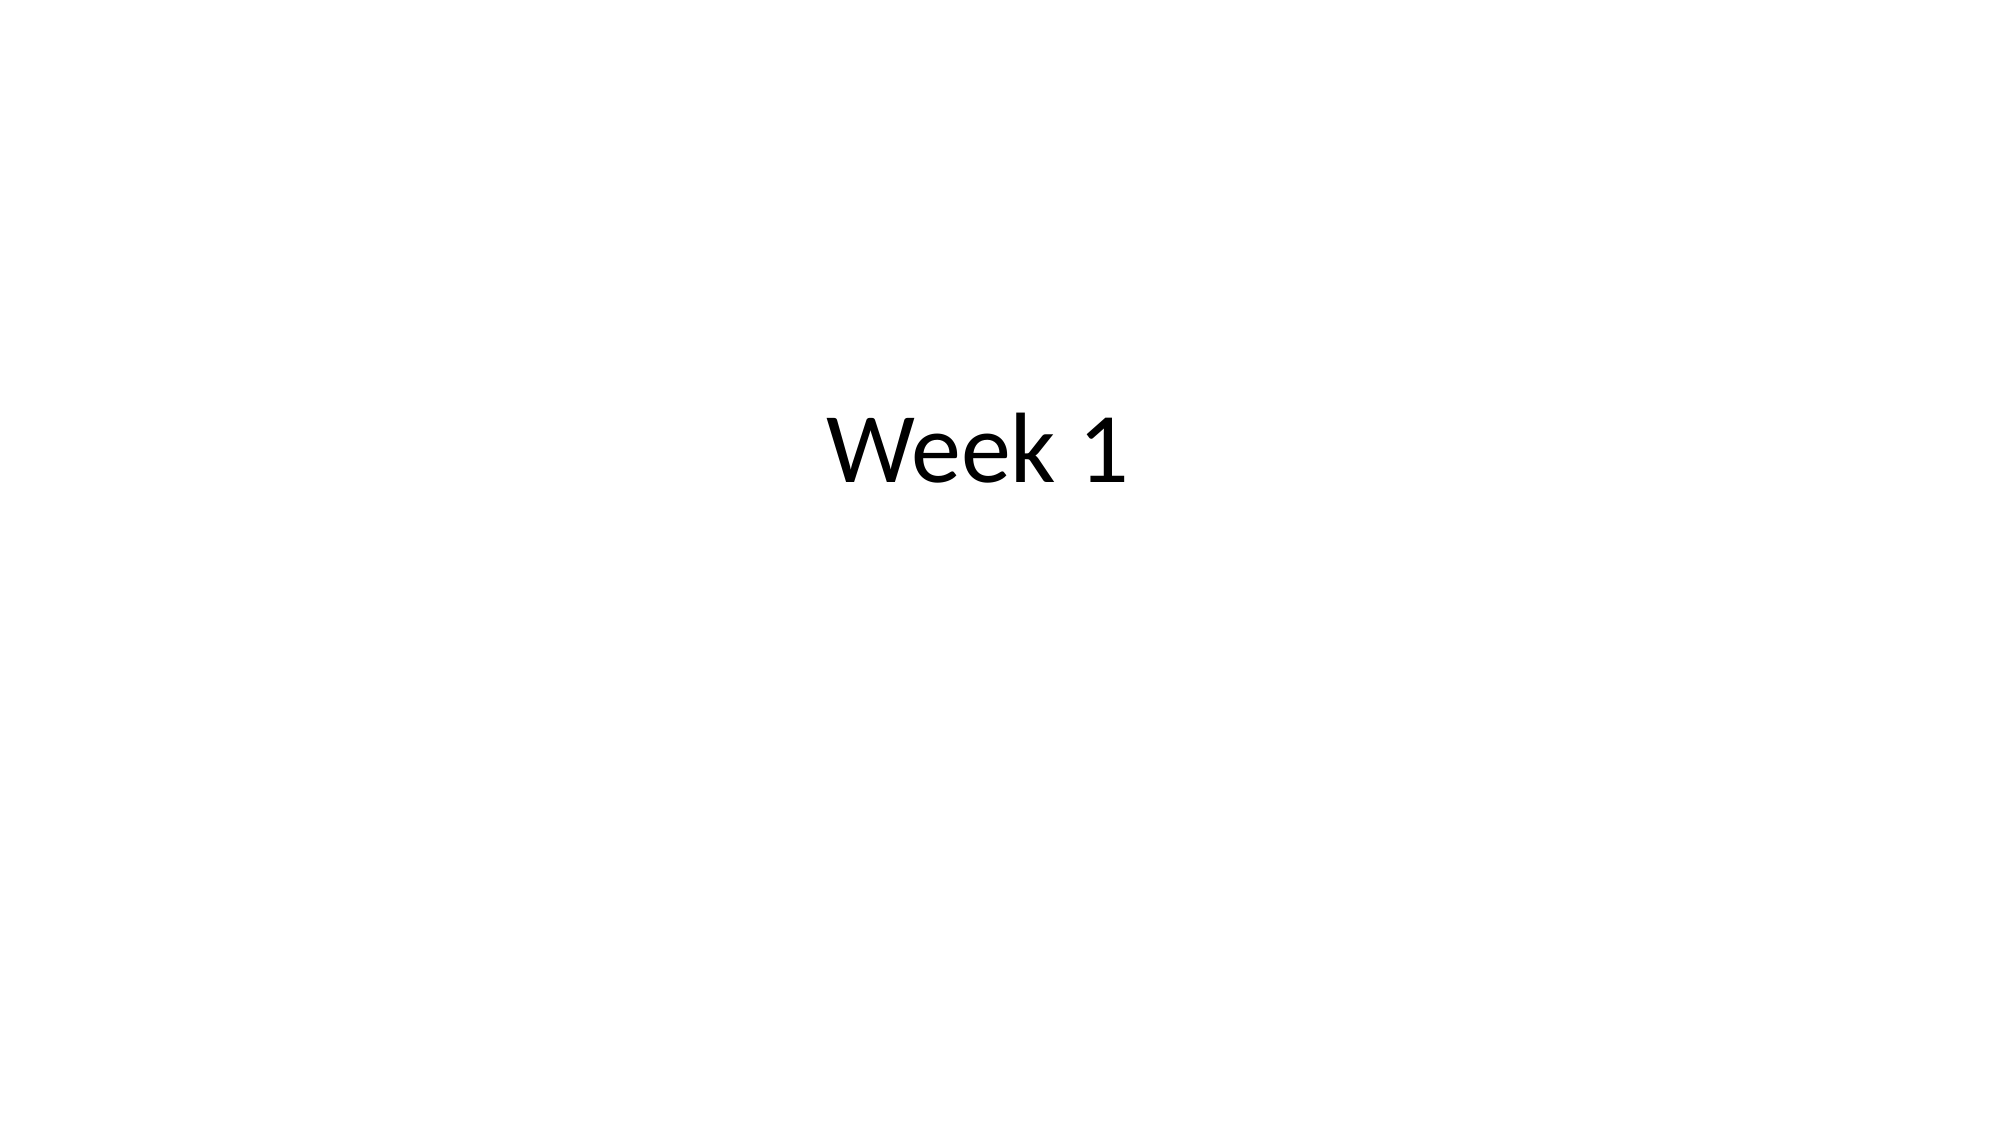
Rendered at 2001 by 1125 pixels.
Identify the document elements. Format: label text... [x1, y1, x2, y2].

text_box Week 1 [811, 374, 1478, 630]
